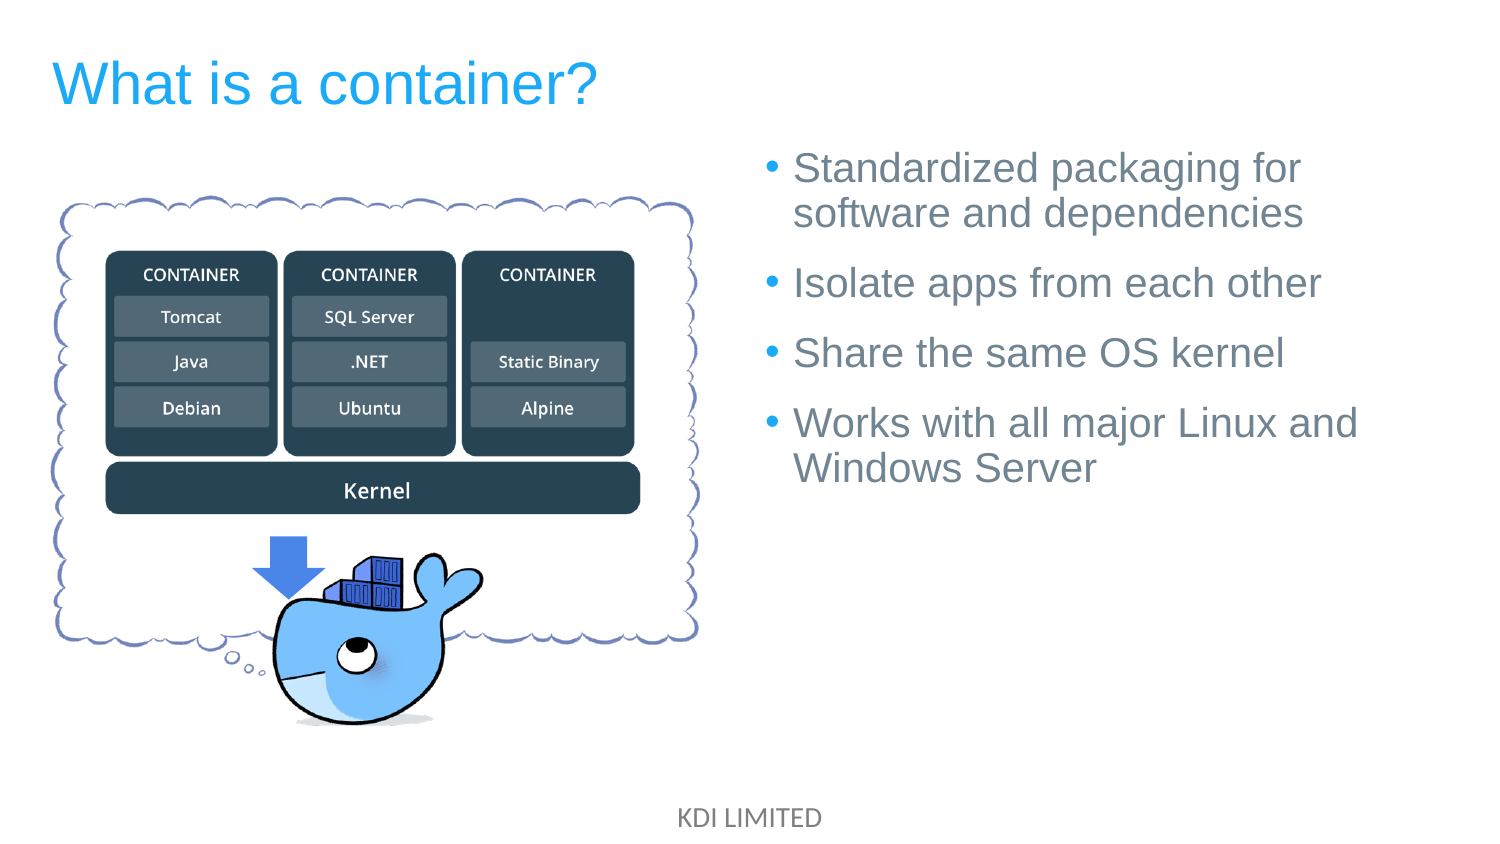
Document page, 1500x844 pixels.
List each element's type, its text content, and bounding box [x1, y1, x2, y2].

title What is a container? [37, 44, 1463, 124]
picture [49, 195, 700, 727]
list Standardized packaging for software and dependencies Isolate apps from each other Share the same OS kernel Works with all major Linux and Windows Server [750, 138, 1463, 760]
